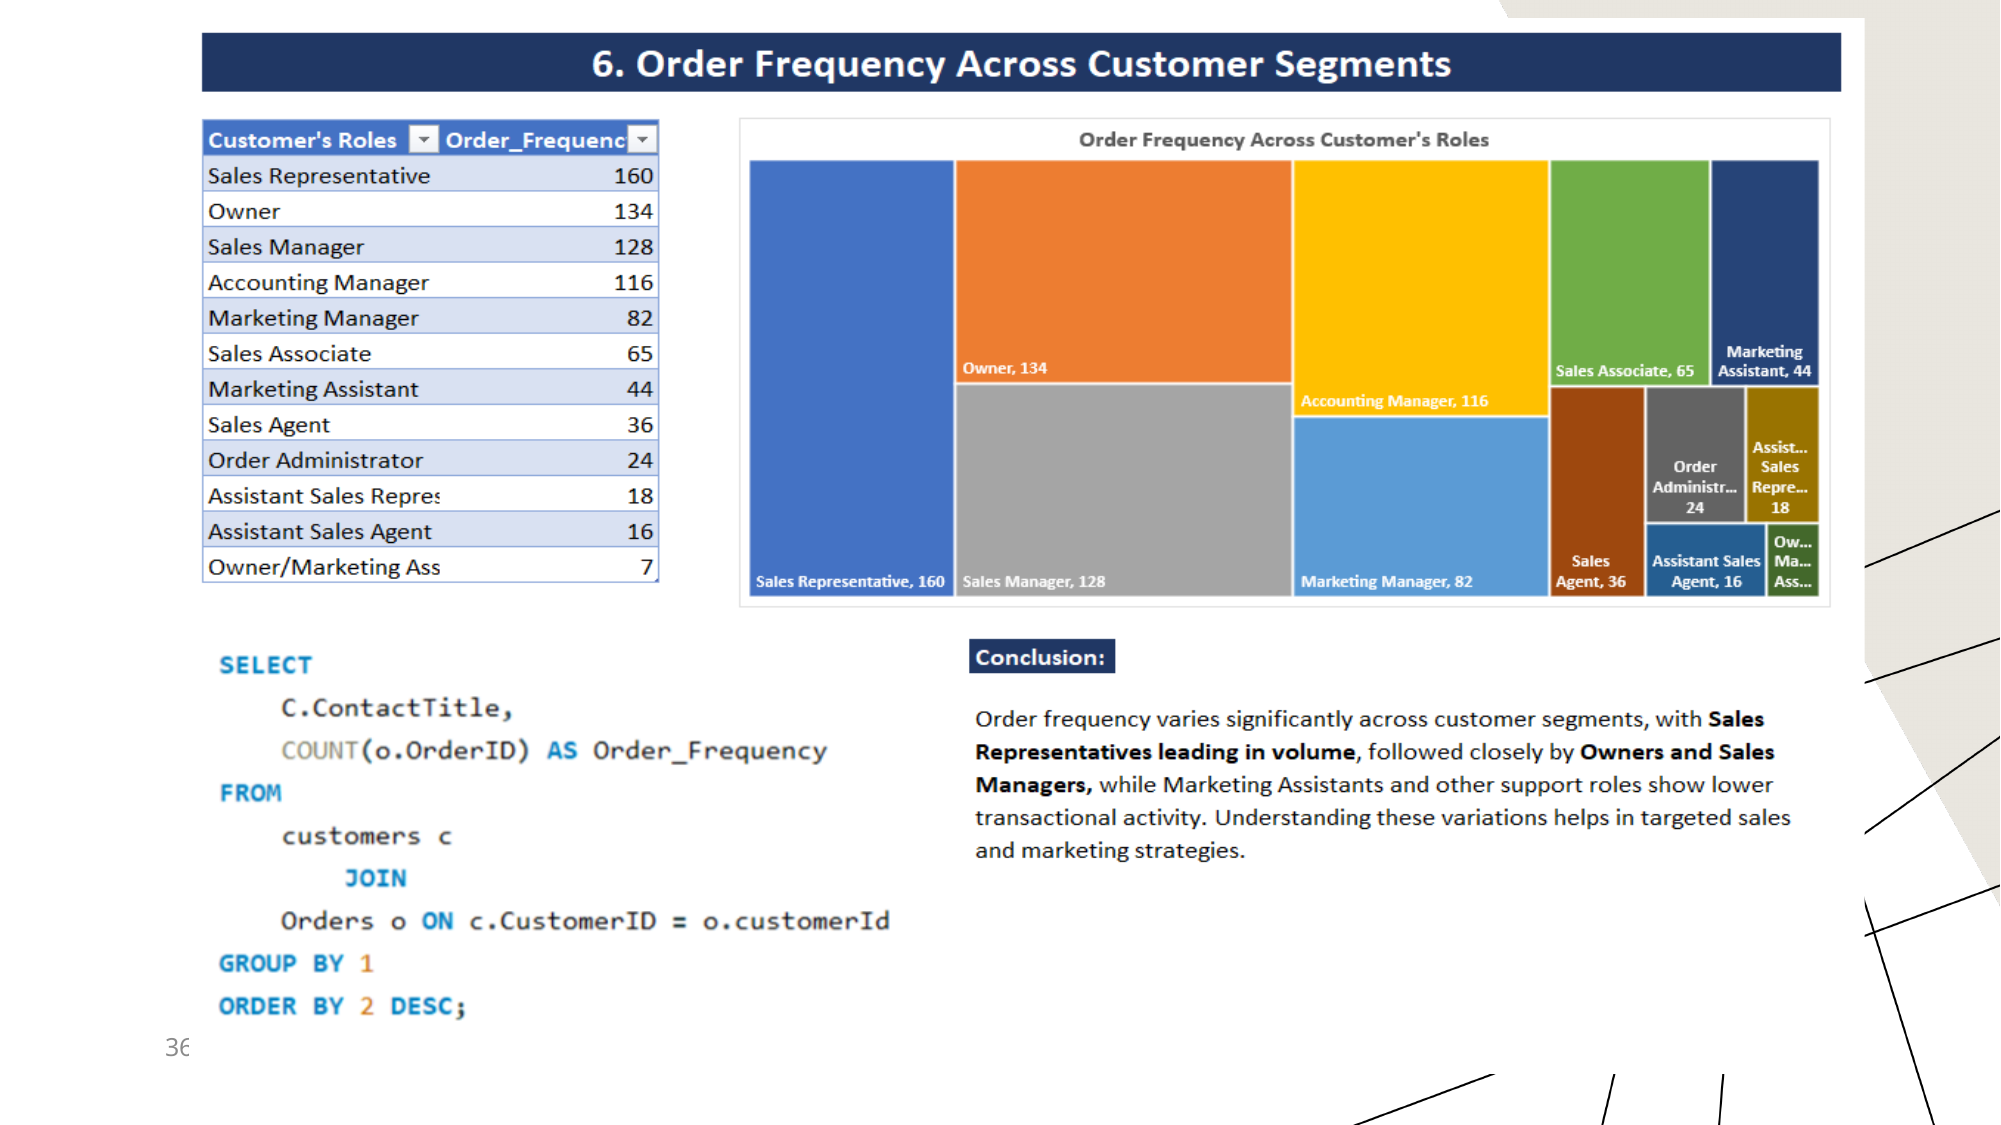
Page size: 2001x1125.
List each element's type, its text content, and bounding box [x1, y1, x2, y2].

slide_number 36 [150, 1024, 189, 1074]
picture [189, 0, 2000, 1125]
